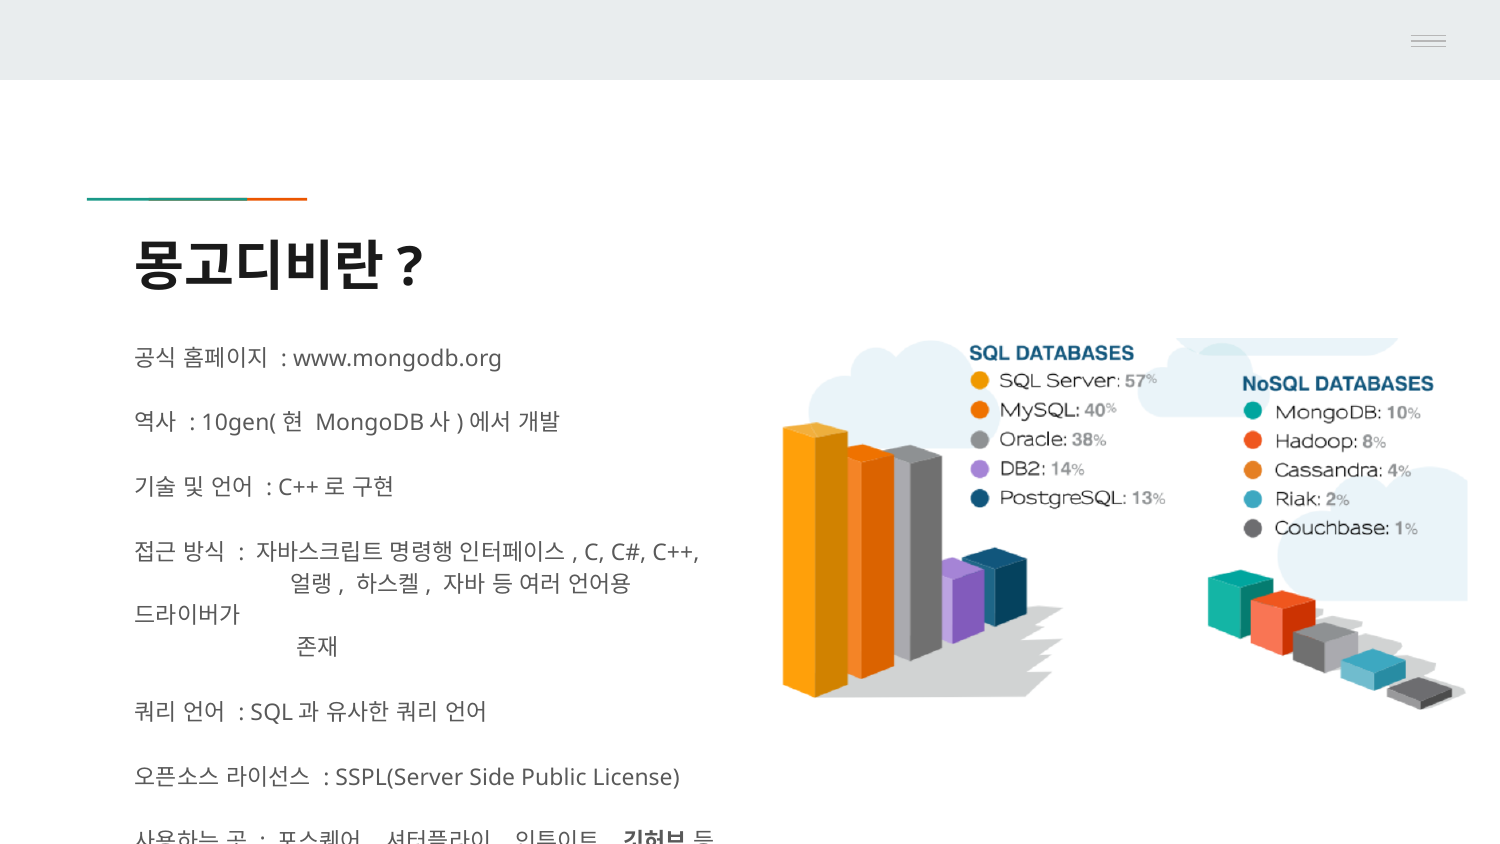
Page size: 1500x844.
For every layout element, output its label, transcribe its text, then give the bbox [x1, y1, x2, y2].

list 공식 홈페이지 : www.mongodb.org 역사 : 10gen(현 MongoDB사)에서 개발 기술 및 언어 : C++로 구현 접근 방식 : 자바스크립트 명령행 인터페이스, C, C#, C++, 얼랭, 하스켈, 자바 등 여러 언어용 드라이버가 존재 쿼리 언어 : SQL과 유사한 쿼리 언어 오픈소스 라이선스 : SSPL(Server Side Public License) 사용하는 곳 : 포스퀘어, 셔터플라이, 인튜이트, 깃허브 등 [119, 324, 759, 667]
picture [777, 312, 1471, 713]
title 몽고디비란? [119, 216, 759, 324]
